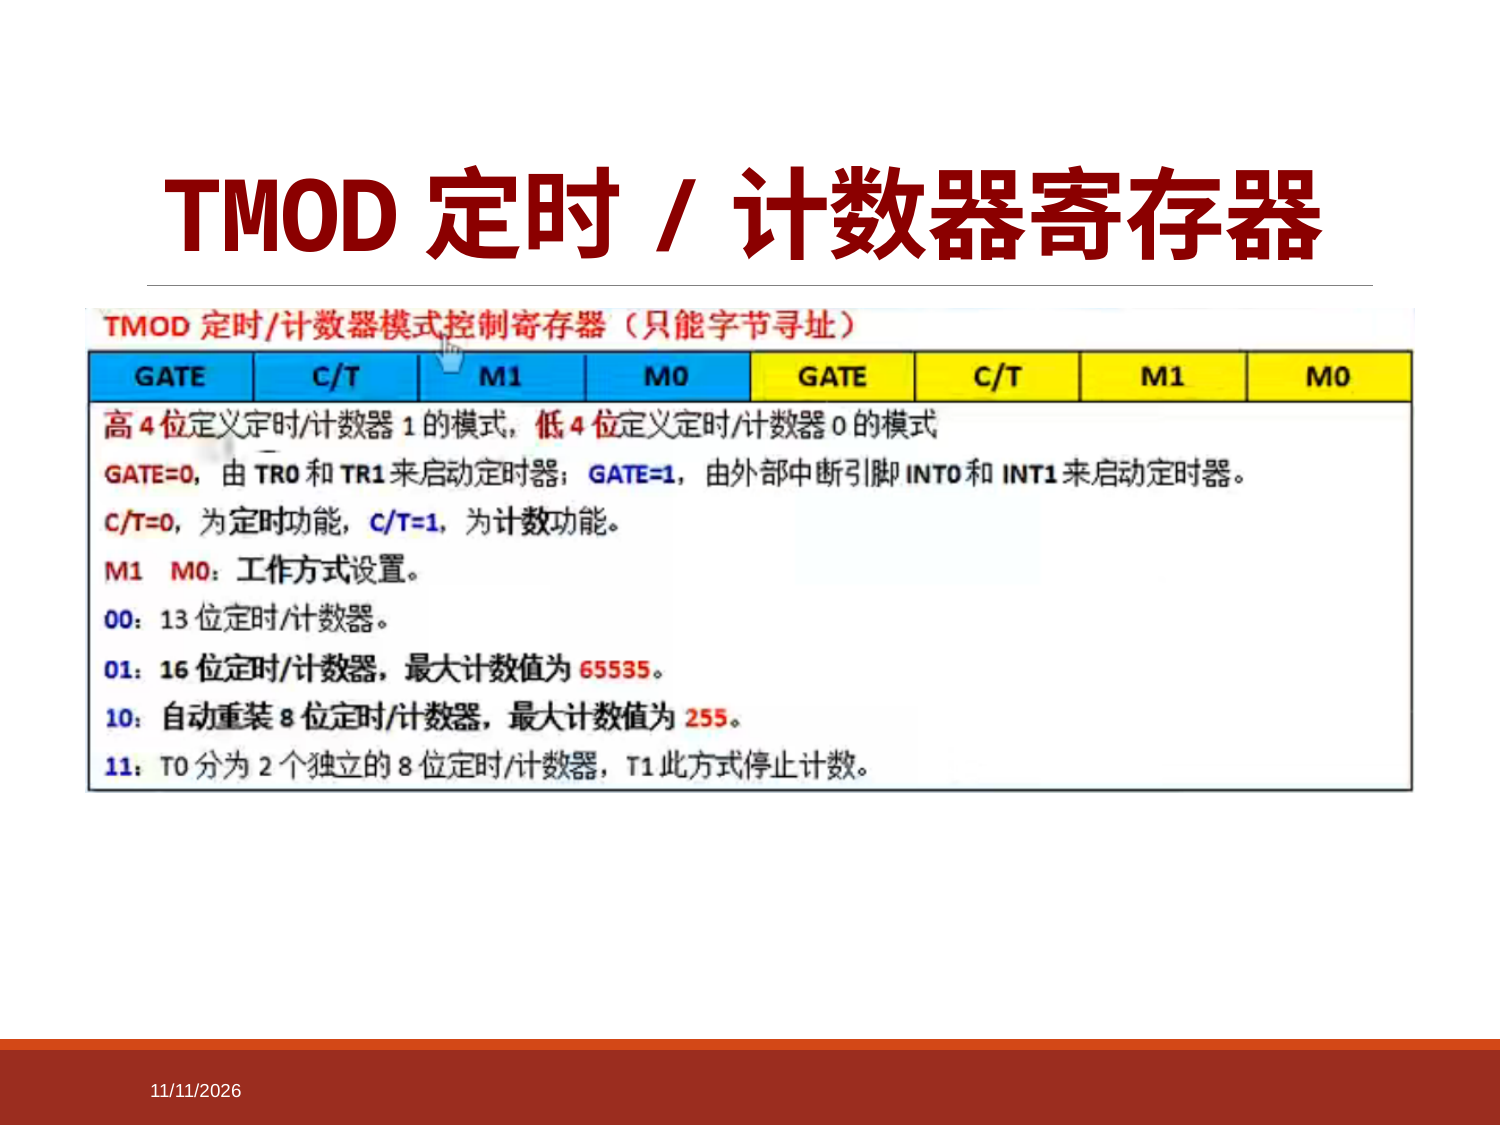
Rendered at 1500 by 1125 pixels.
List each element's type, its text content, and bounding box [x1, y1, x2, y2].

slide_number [135, 1059, 440, 1120]
title TMOD定时/计数器寄存器 [147, 41, 1386, 280]
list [85, 307, 1415, 794]
